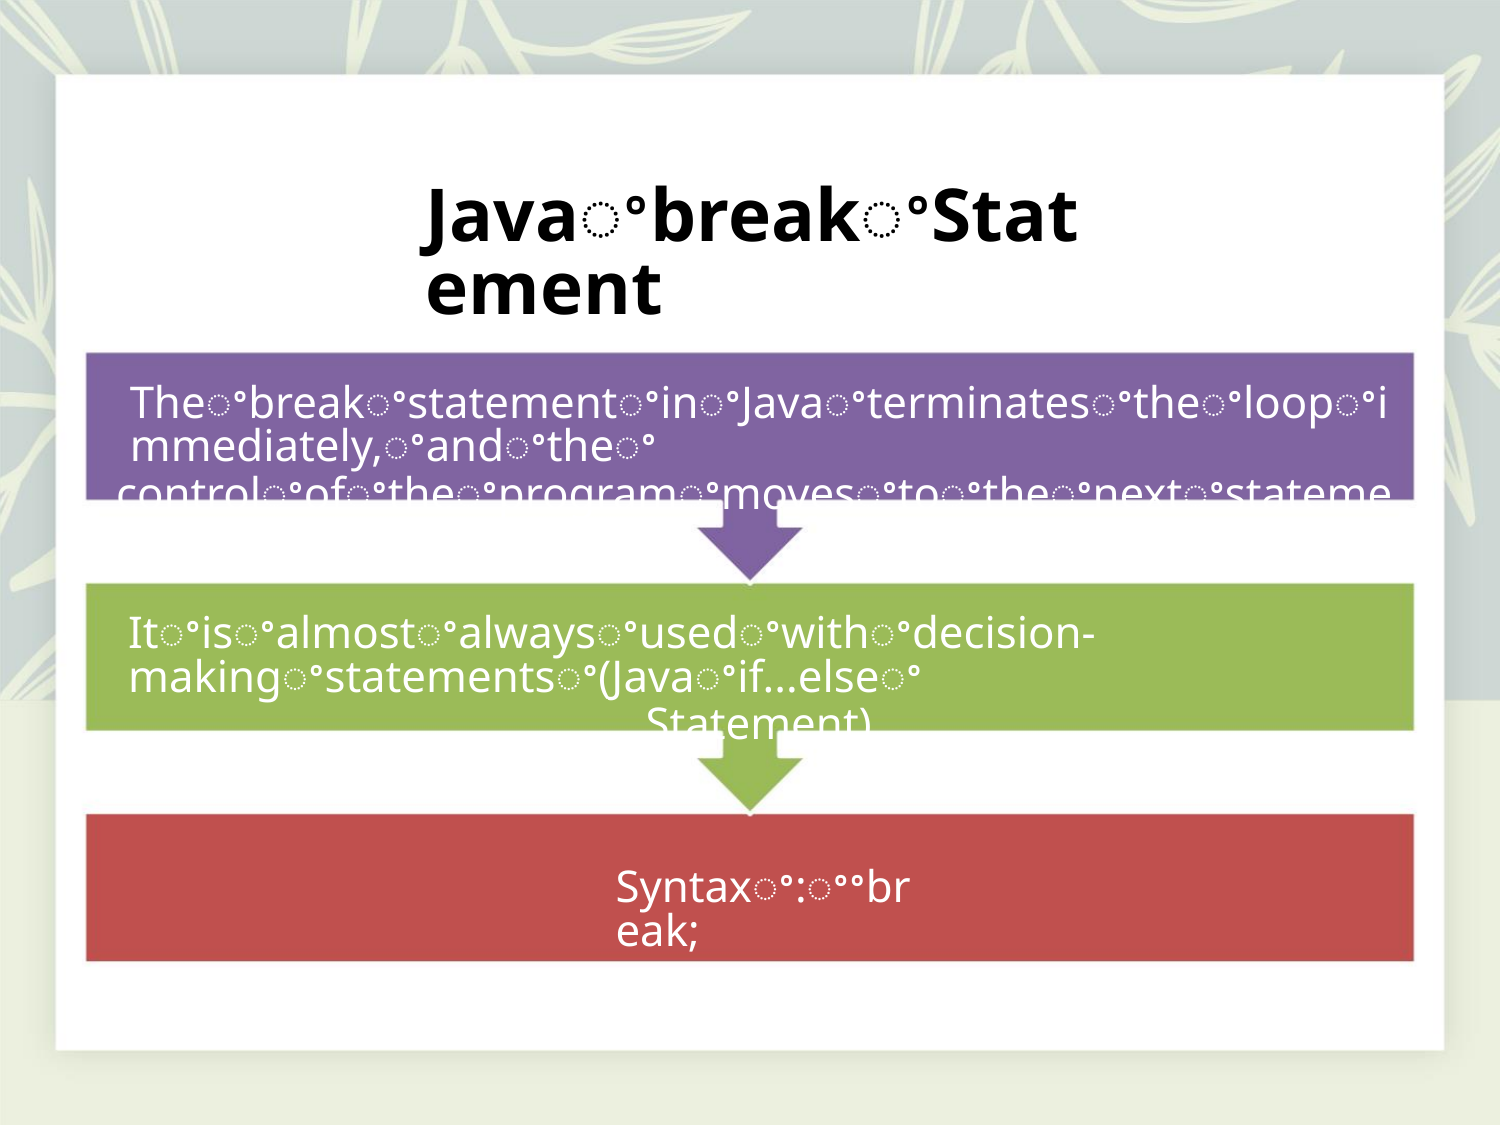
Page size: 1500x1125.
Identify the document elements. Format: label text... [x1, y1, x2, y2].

text_box TheꢀbreakꢀstatementꢀinꢀJavaꢀterminatesꢀtheꢀloopꢀimmediately,ꢀandꢀtheꢀ controlꢀofꢀtheꢀprogramꢀmovesꢀtoꢀtheꢀnextꢀstatementꢀfollowingꢀtheꢀloop. [115, 383, 1416, 562]
text_box [0, 0, 1500, 1125]
text_box JavaꢀbreakꢀStatement [425, 183, 1106, 330]
text_box Itꢀisꢀalmostꢀalwaysꢀusedꢀwithꢀdecision-makingꢀstatementsꢀ(Javaꢀif...elseꢀ Statement). [128, 613, 1416, 749]
text_box Syntaxꢀ:ꢀꢀbreak; [615, 867, 913, 956]
